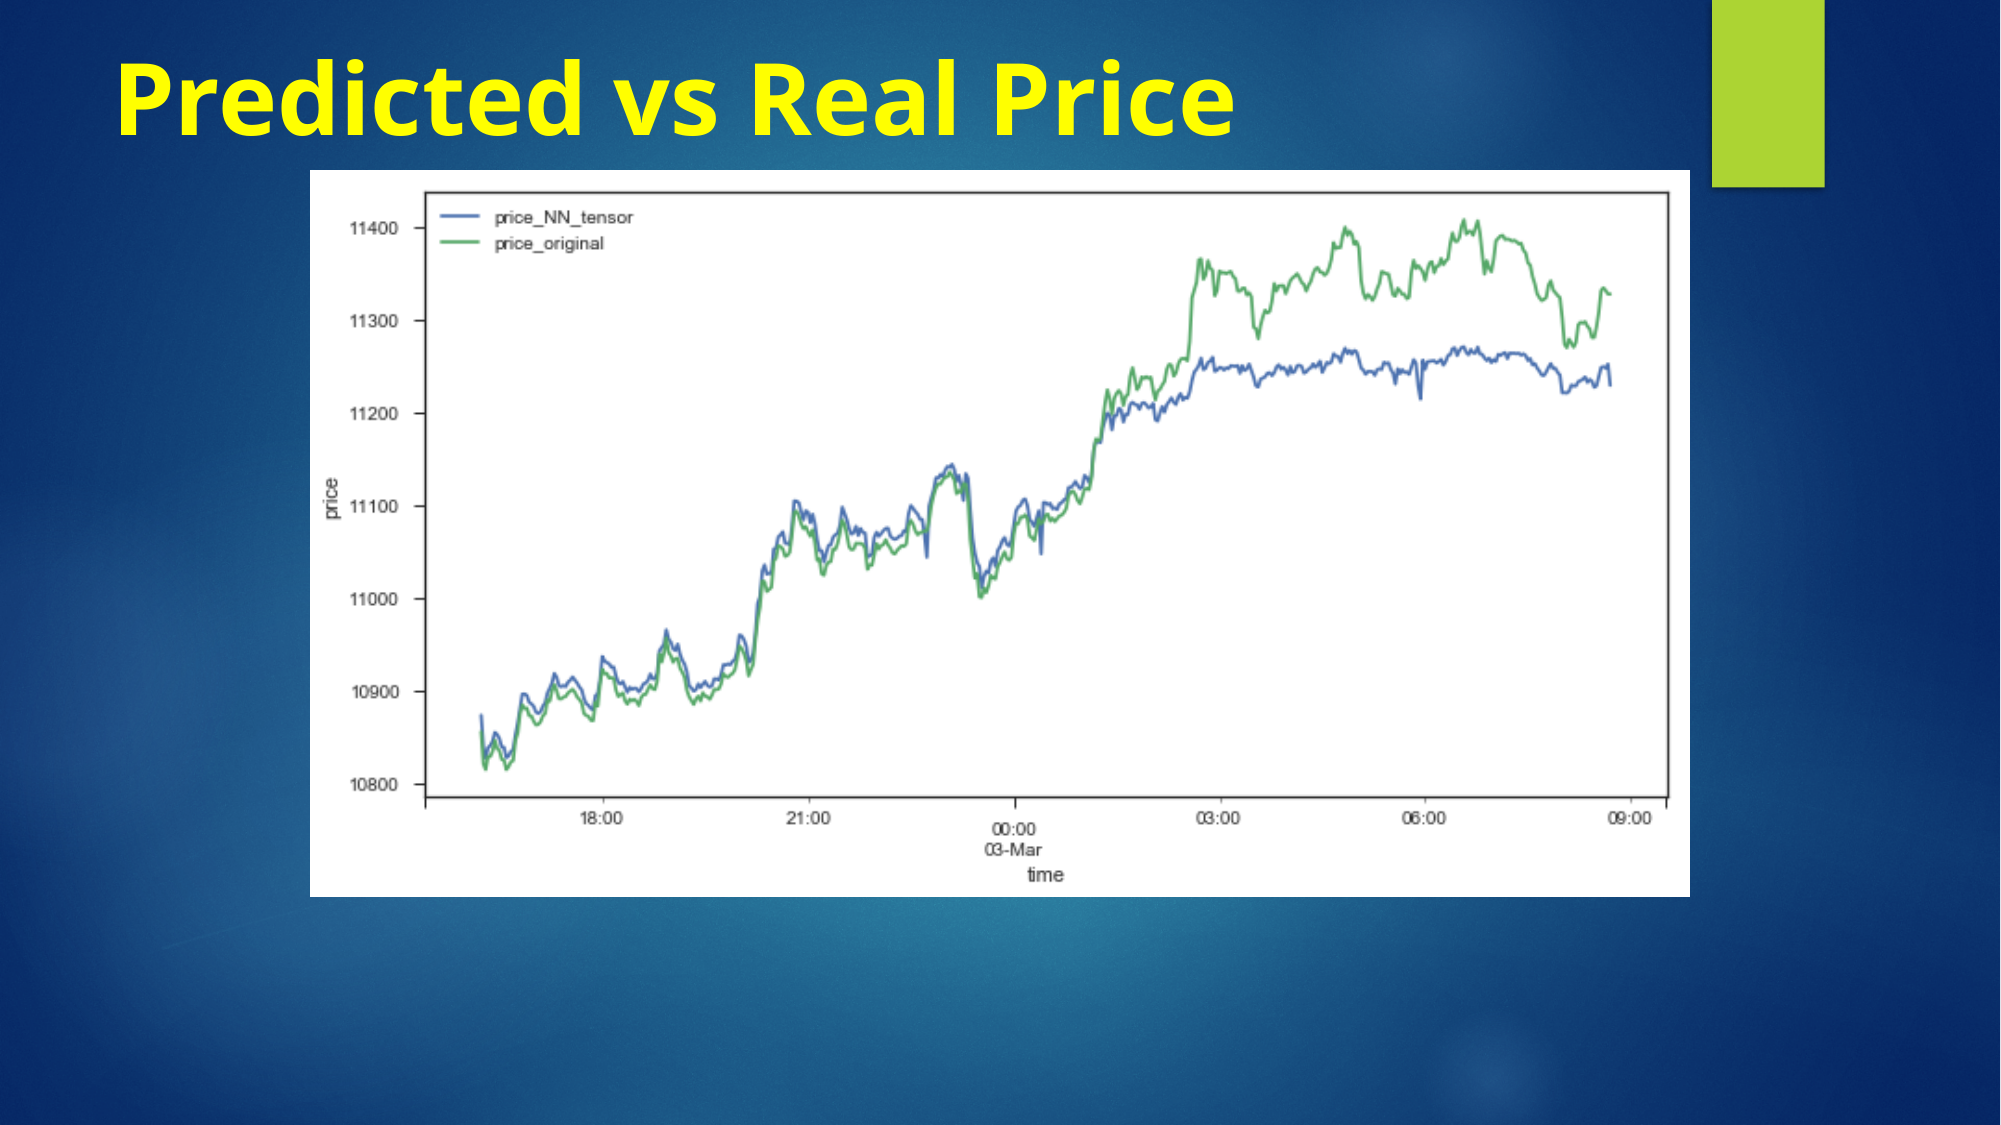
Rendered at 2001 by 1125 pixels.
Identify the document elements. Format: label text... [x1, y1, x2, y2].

title Predicted vs Real Price [97, 0, 1847, 171]
picture [0, 0, 2001, 1125]
